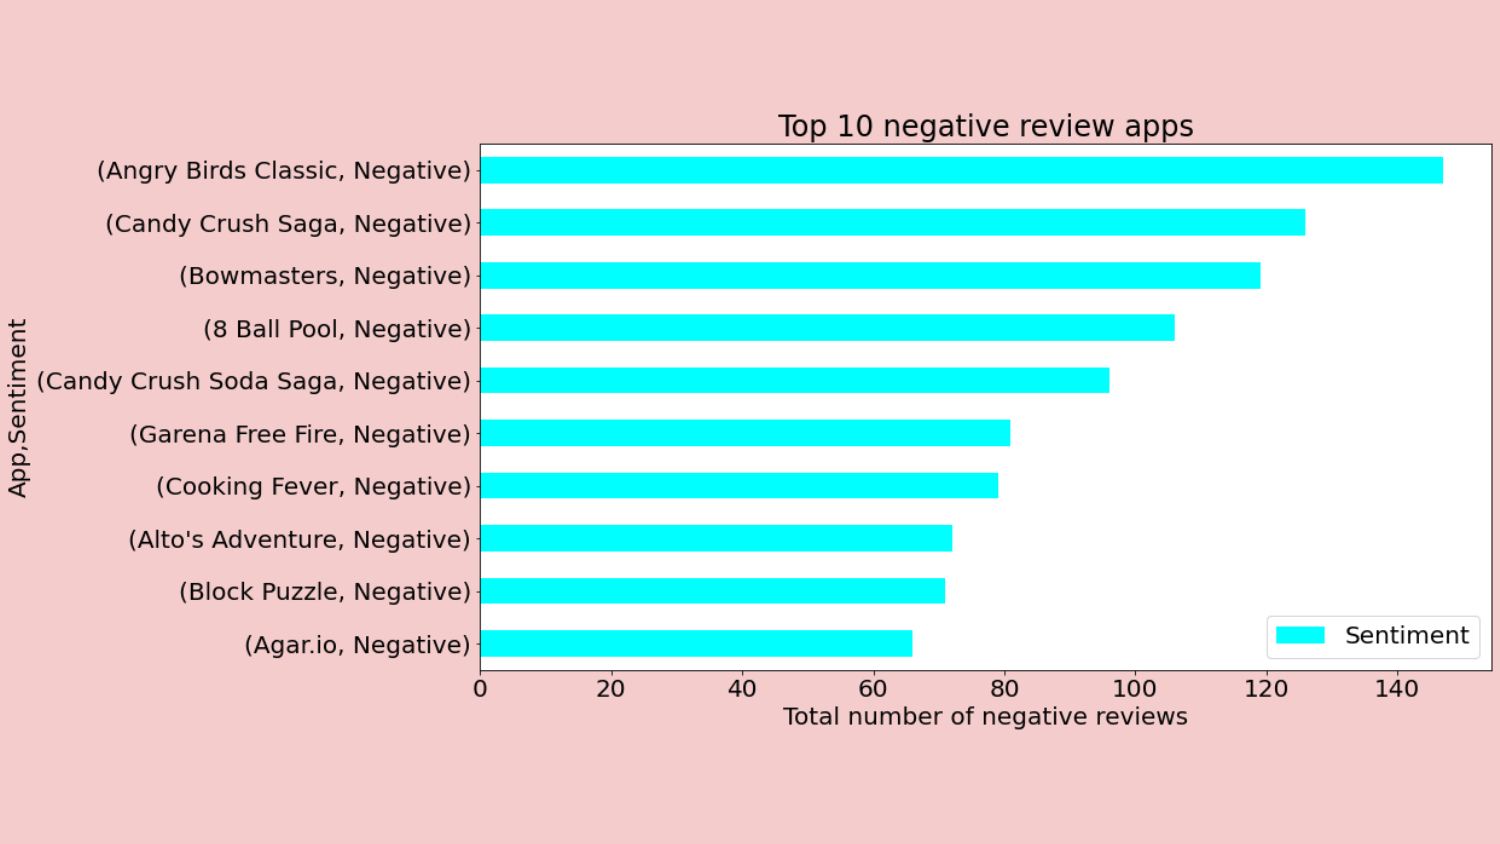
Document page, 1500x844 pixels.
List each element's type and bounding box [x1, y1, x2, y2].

picture [0, 105, 1500, 739]
